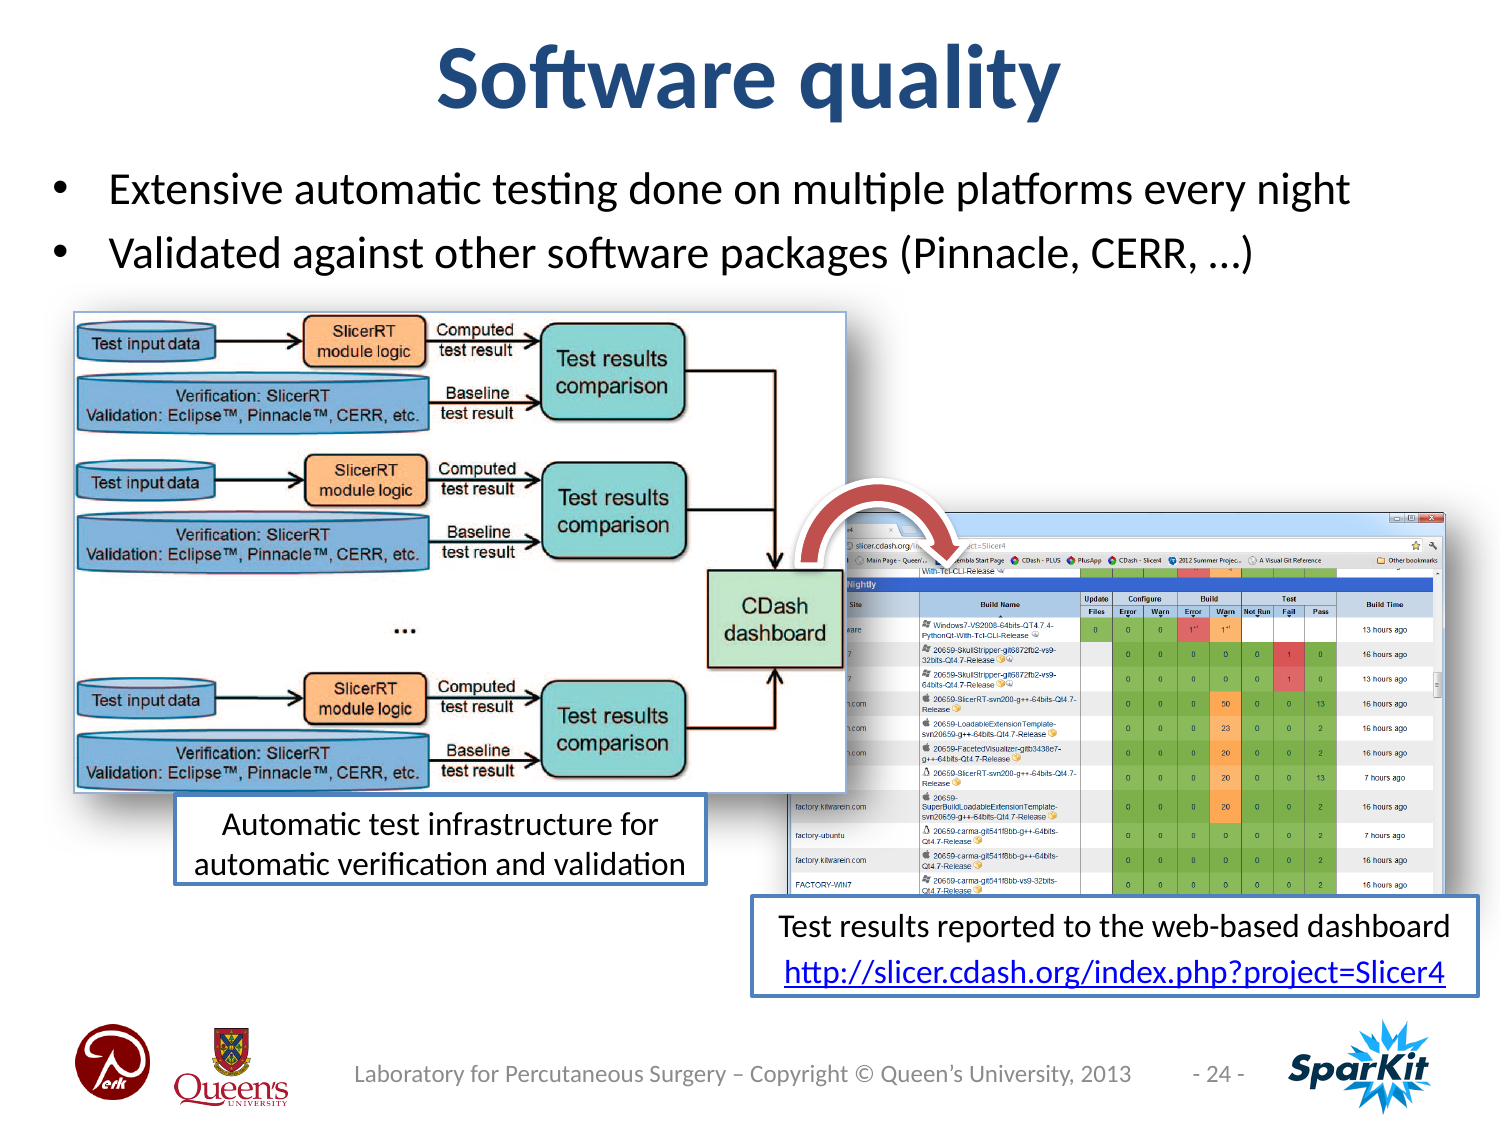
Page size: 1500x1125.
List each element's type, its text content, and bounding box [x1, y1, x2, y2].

picture [174, 1028, 288, 1106]
picture [74, 312, 1447, 905]
picture [75, 1024, 150, 1100]
text_box Test results reported to the web-based dashboard http://slicer.cdash.org/index.php?project=Slicer4 [750, 894, 1480, 998]
text_box Software quality [74, 9, 1425, 163]
text_box [849, 478, 943, 510]
picture [1287, 1018, 1431, 1115]
footer Laboratory for Percutaneous Surgery – Copyright © Queen’s University, 2013 [312, 1042, 1175, 1103]
text_box Extensive automatic testing done on multiple platforms every night Validated against other software packages (Pinnacle, CERR, …) [37, 151, 1413, 299]
text_box Automatic test infrastructure for automatic verification and validation [173, 802, 708, 886]
slide_number - 24 - [1175, 1042, 1263, 1103]
